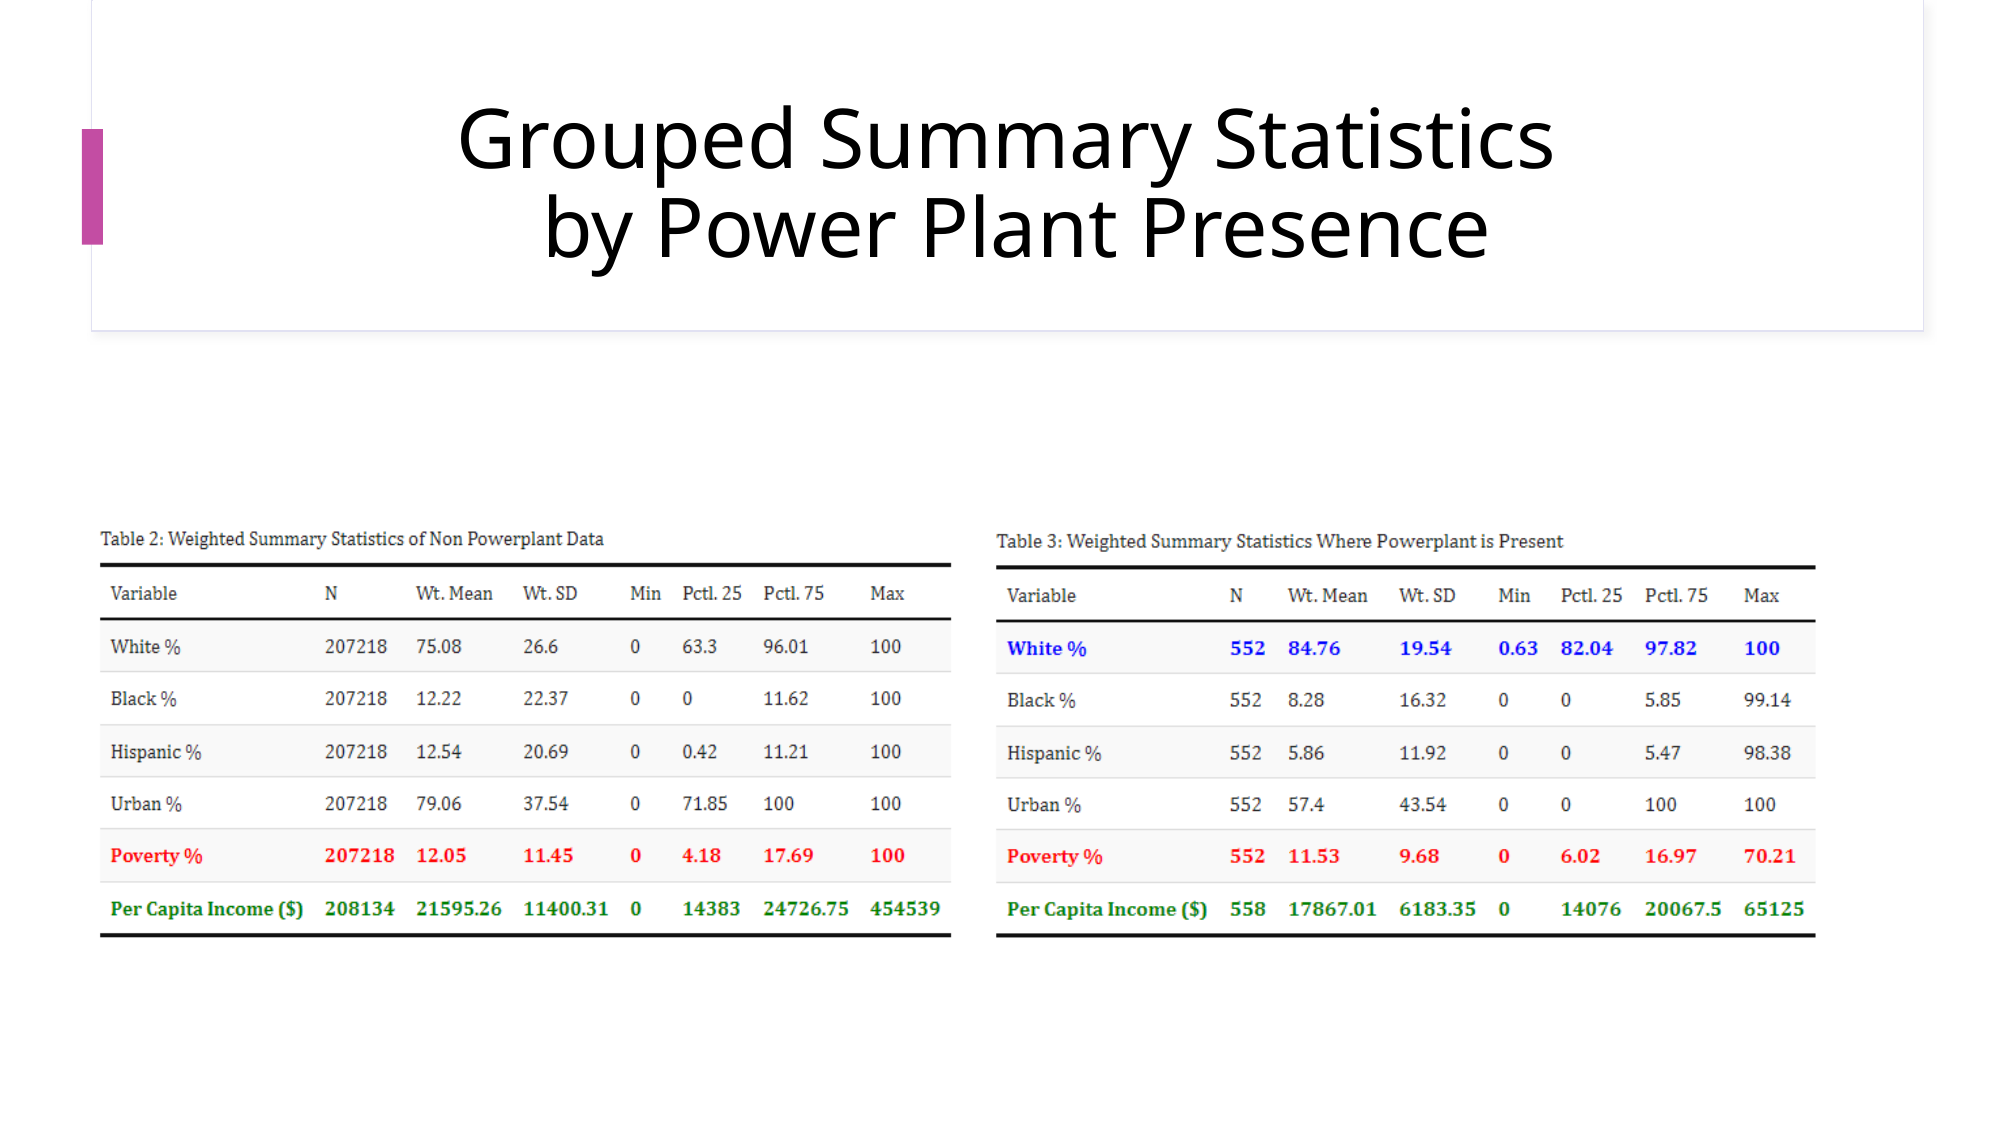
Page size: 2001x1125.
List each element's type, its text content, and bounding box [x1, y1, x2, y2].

title Grouped Summary Statistics by Power Plant Presence [183, 90, 1851, 284]
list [82, 503, 975, 962]
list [975, 503, 1851, 978]
